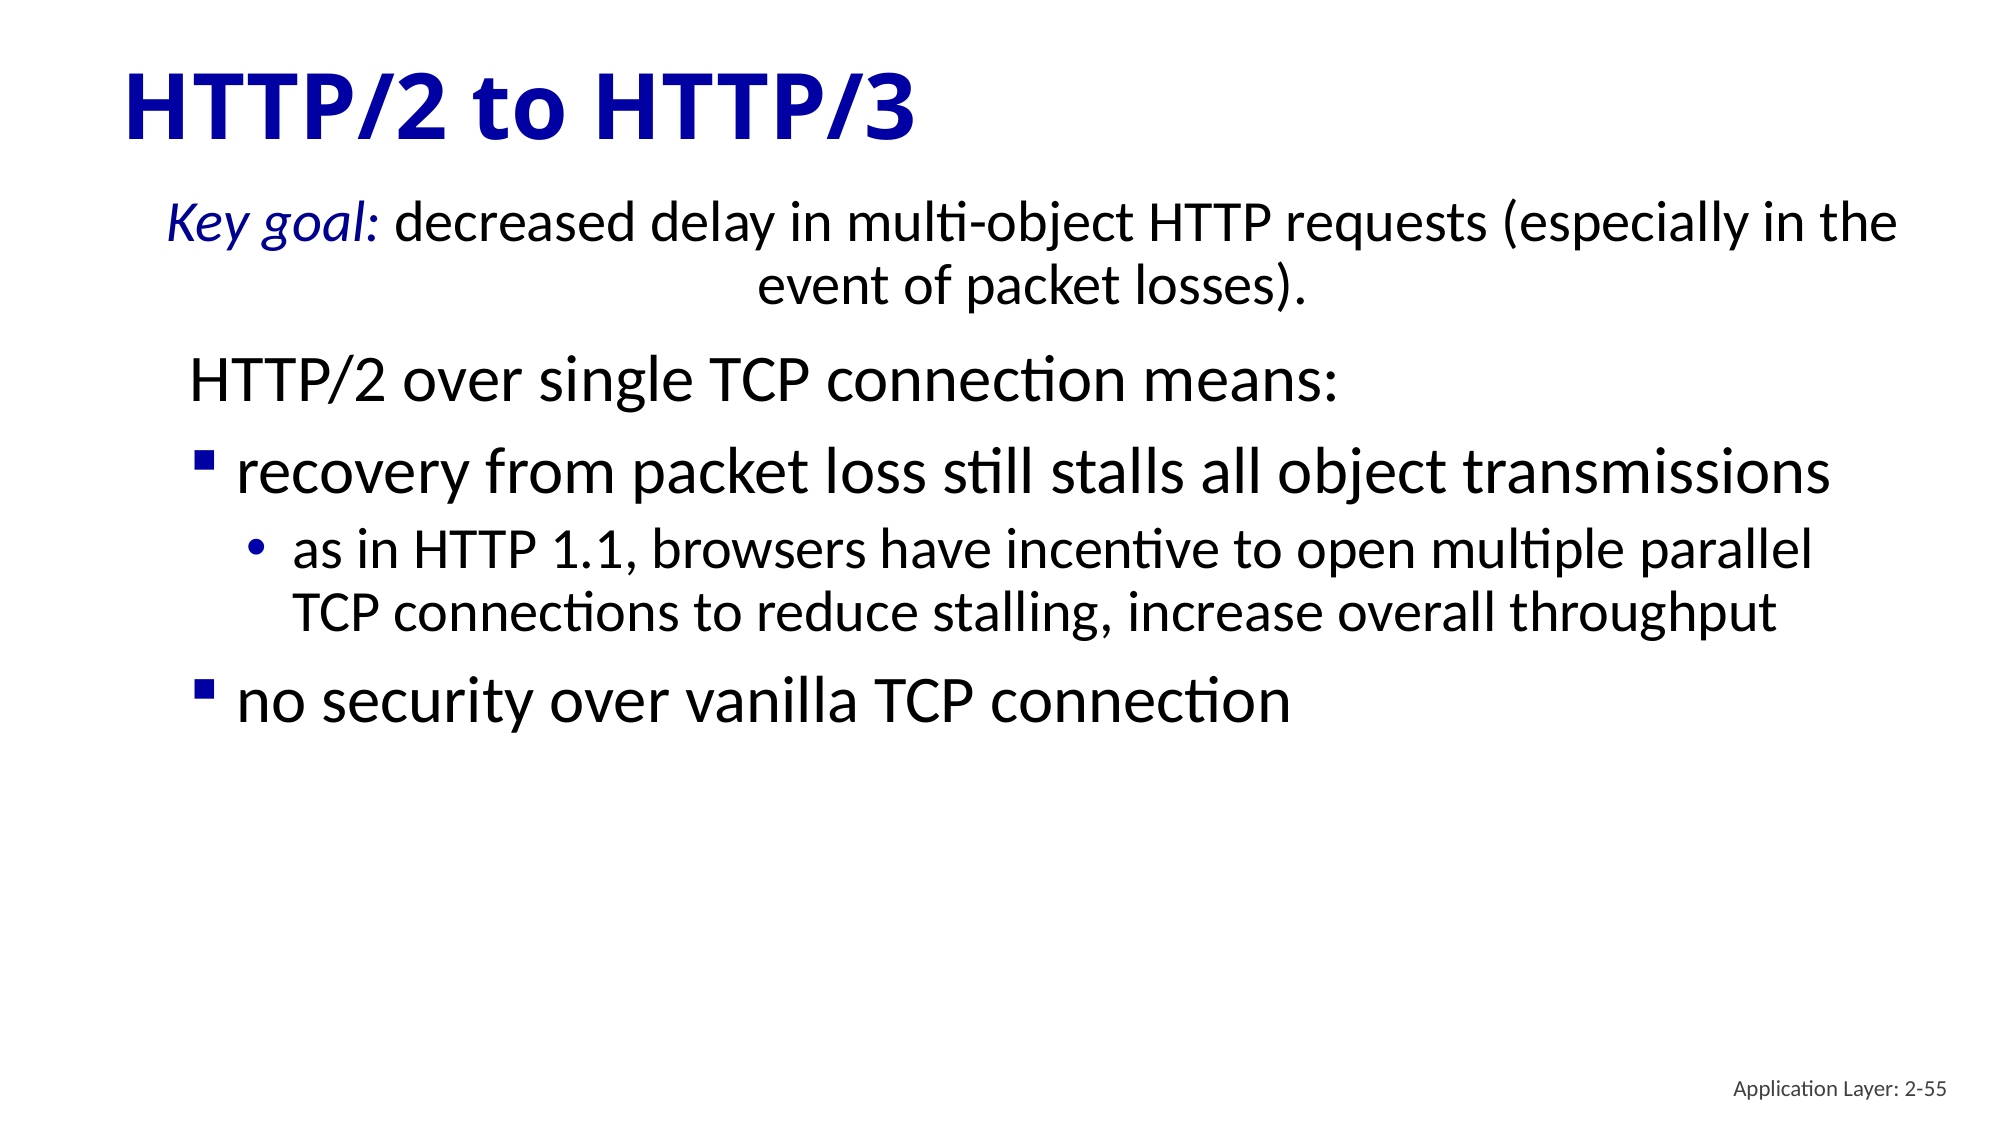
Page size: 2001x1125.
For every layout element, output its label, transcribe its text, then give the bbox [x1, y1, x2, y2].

text_box HTTP/2 over single TCP connection means: recovery from packet loss still stalls all object transmissions as in HTTP 1.1, browsers have incentive to open multiple parallel TCP connections to reduce stalling, increase overall throughput no security over vanilla TCP connection [164, 336, 1881, 1073]
text_box Key goal: decreased delay in multi-object HTTP requests (especially in the event of packet losses). [110, 183, 1935, 266]
slide_number Application Layer: 2-55 [1512, 1056, 1963, 1117]
title HTTP/2 to HTTP/3 [106, 36, 1832, 184]
